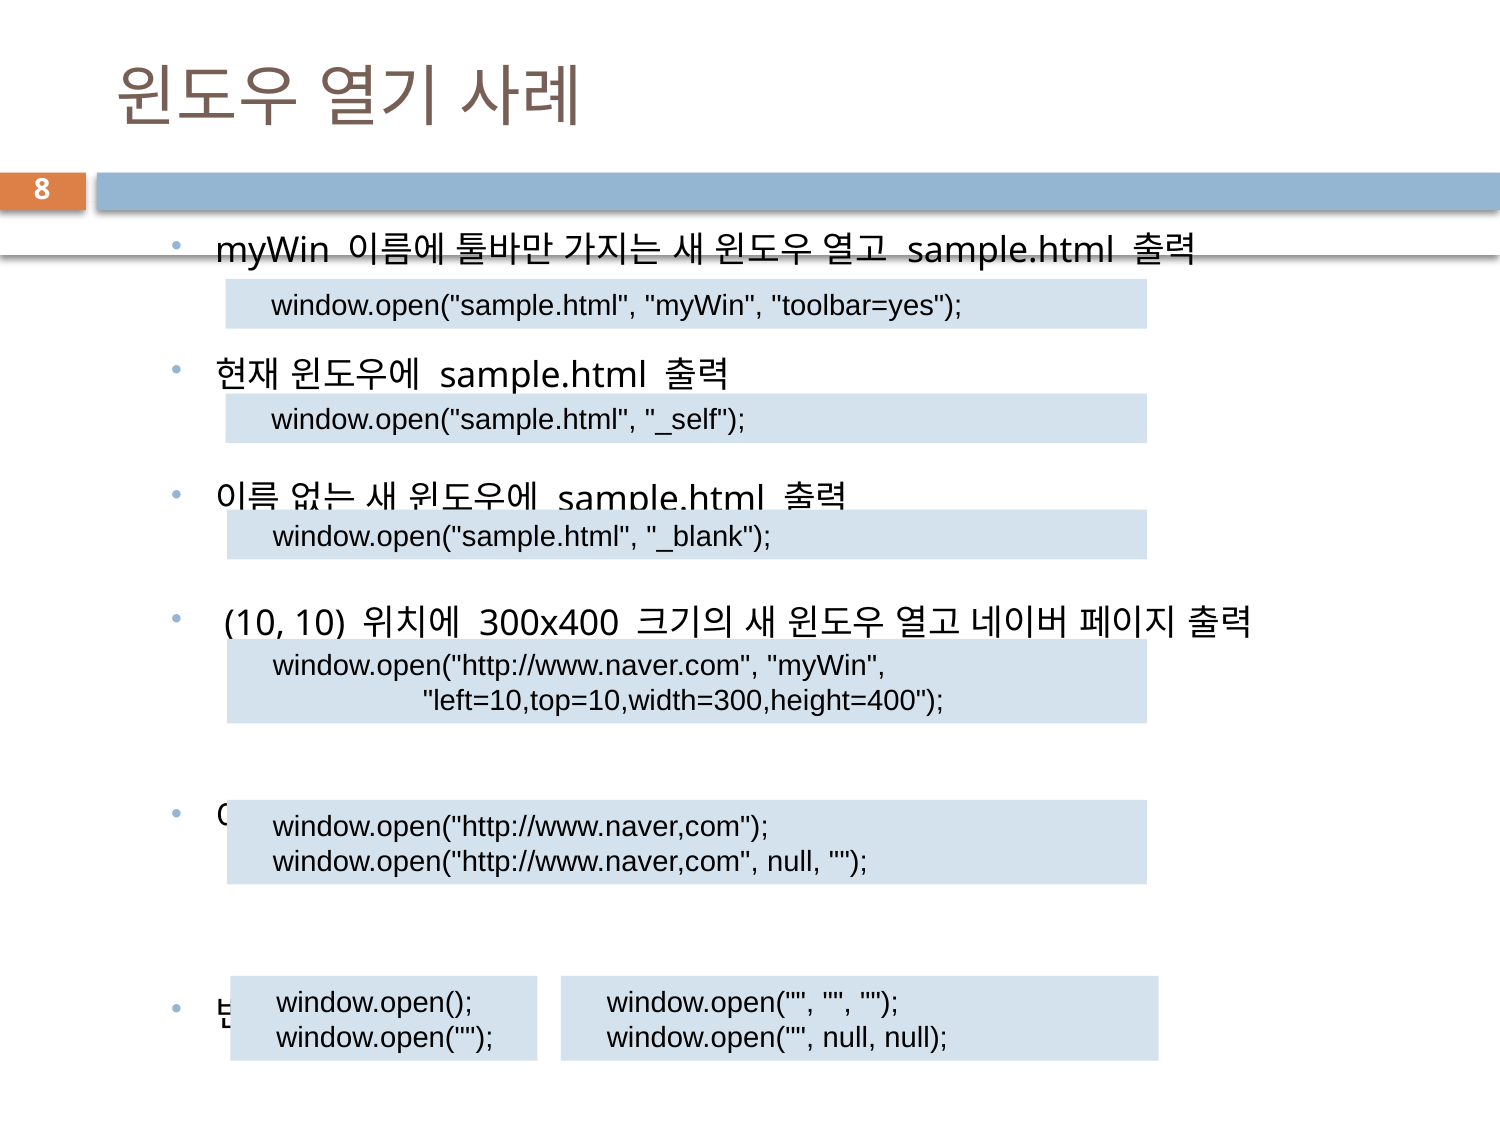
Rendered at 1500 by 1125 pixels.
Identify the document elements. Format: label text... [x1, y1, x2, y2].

text_box window.open("http://www.naver.com", "myWin", "left=10,top=10,width=300,height=400"); [226, 638, 1147, 724]
text_box window.open("sample.html", "_self"); [225, 393, 1147, 444]
slide_number 8 [0, 170, 87, 211]
text_box window.open("sample.html", "myWin", "toolbar=yes"); [225, 278, 1147, 329]
list myWin 이름에 툴바만 가지는 새 윈도우 열고 sample.html 출력 현재 윈도우에 sample.html 출력 이름 없는 새 윈도우에 sample.html 출력 (10, 10) 위치에 300x400 크기의 새 윈도우 열고 네이버 페이지 출력 이름과 속성이 없는 윈도우 열기 빈 윈도우 생성 [100, 219, 1438, 1047]
text_box window.open(); window.open(""); [230, 975, 538, 1061]
text_box window.open("", "", ""); window.open("", null, null); [560, 975, 1159, 1061]
text_box window.open("http://www.naver,com"); window.open("http://www.naver,com", null, ""); [226, 799, 1147, 885]
text_box window.open("sample.html", "_blank"); [226, 509, 1147, 560]
title 윈도우 열기 사례 [100, 37, 1438, 149]
